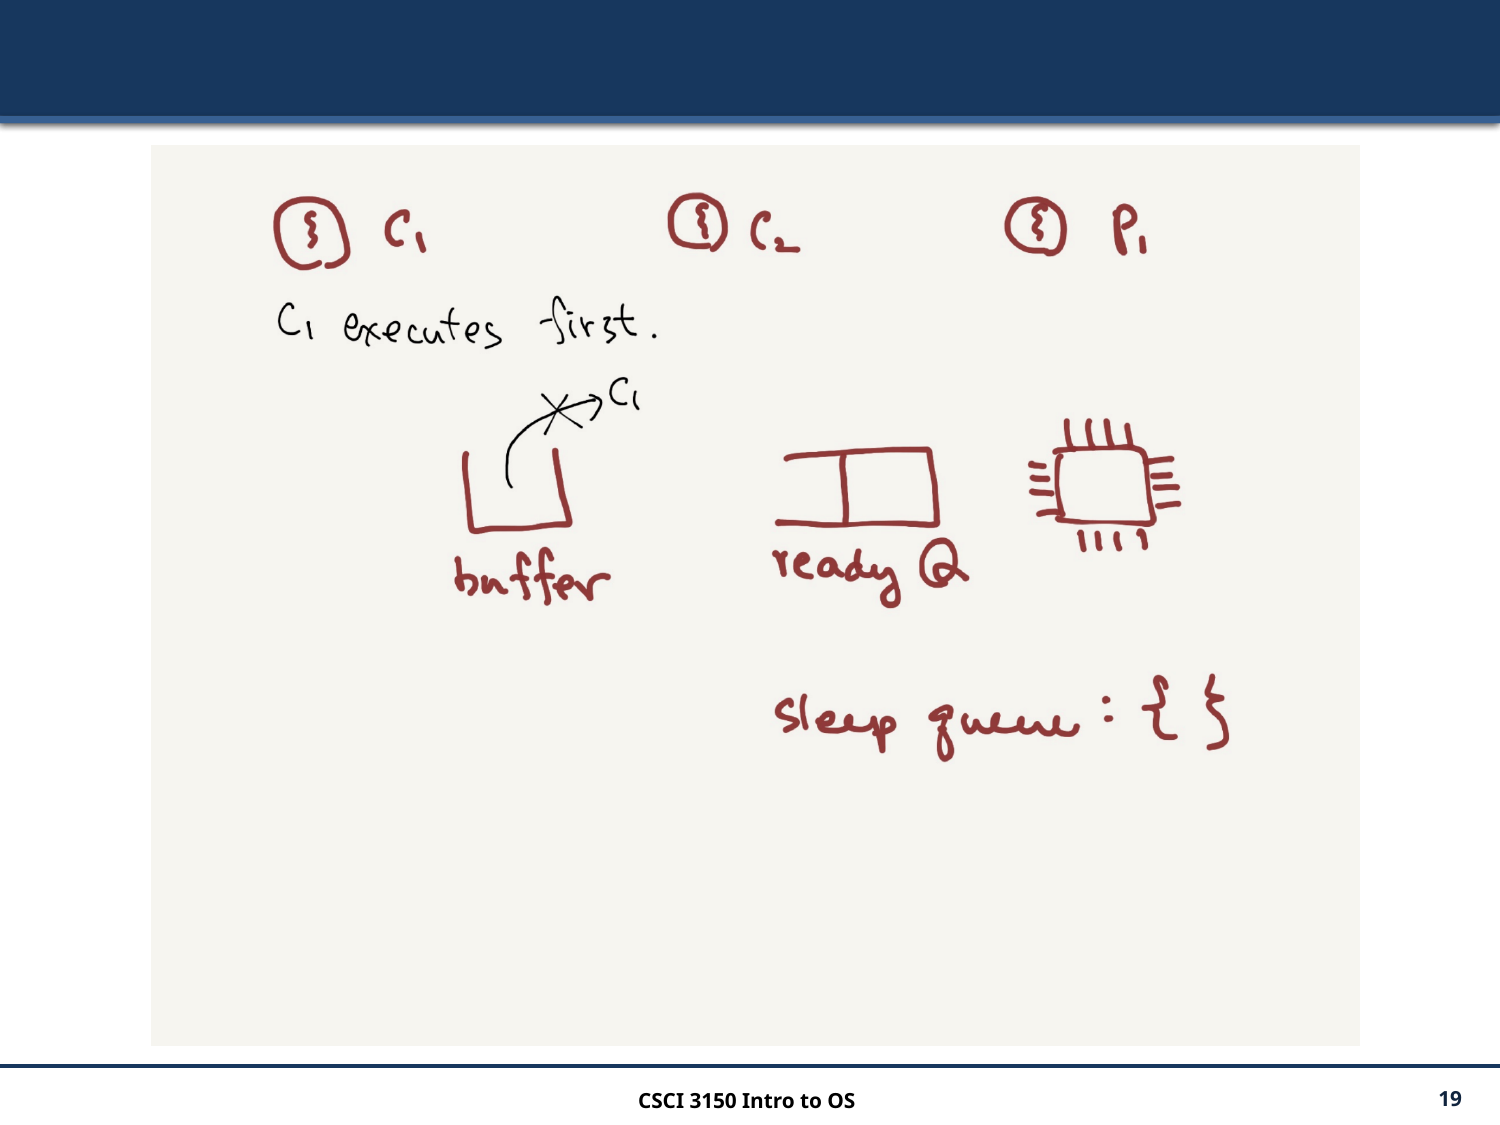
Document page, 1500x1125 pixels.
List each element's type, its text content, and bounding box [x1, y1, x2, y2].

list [151, 145, 1361, 1046]
slide_number 19 [1306, 1081, 1483, 1118]
footer CSCI 3150 Intro to OS [497, 1079, 997, 1117]
